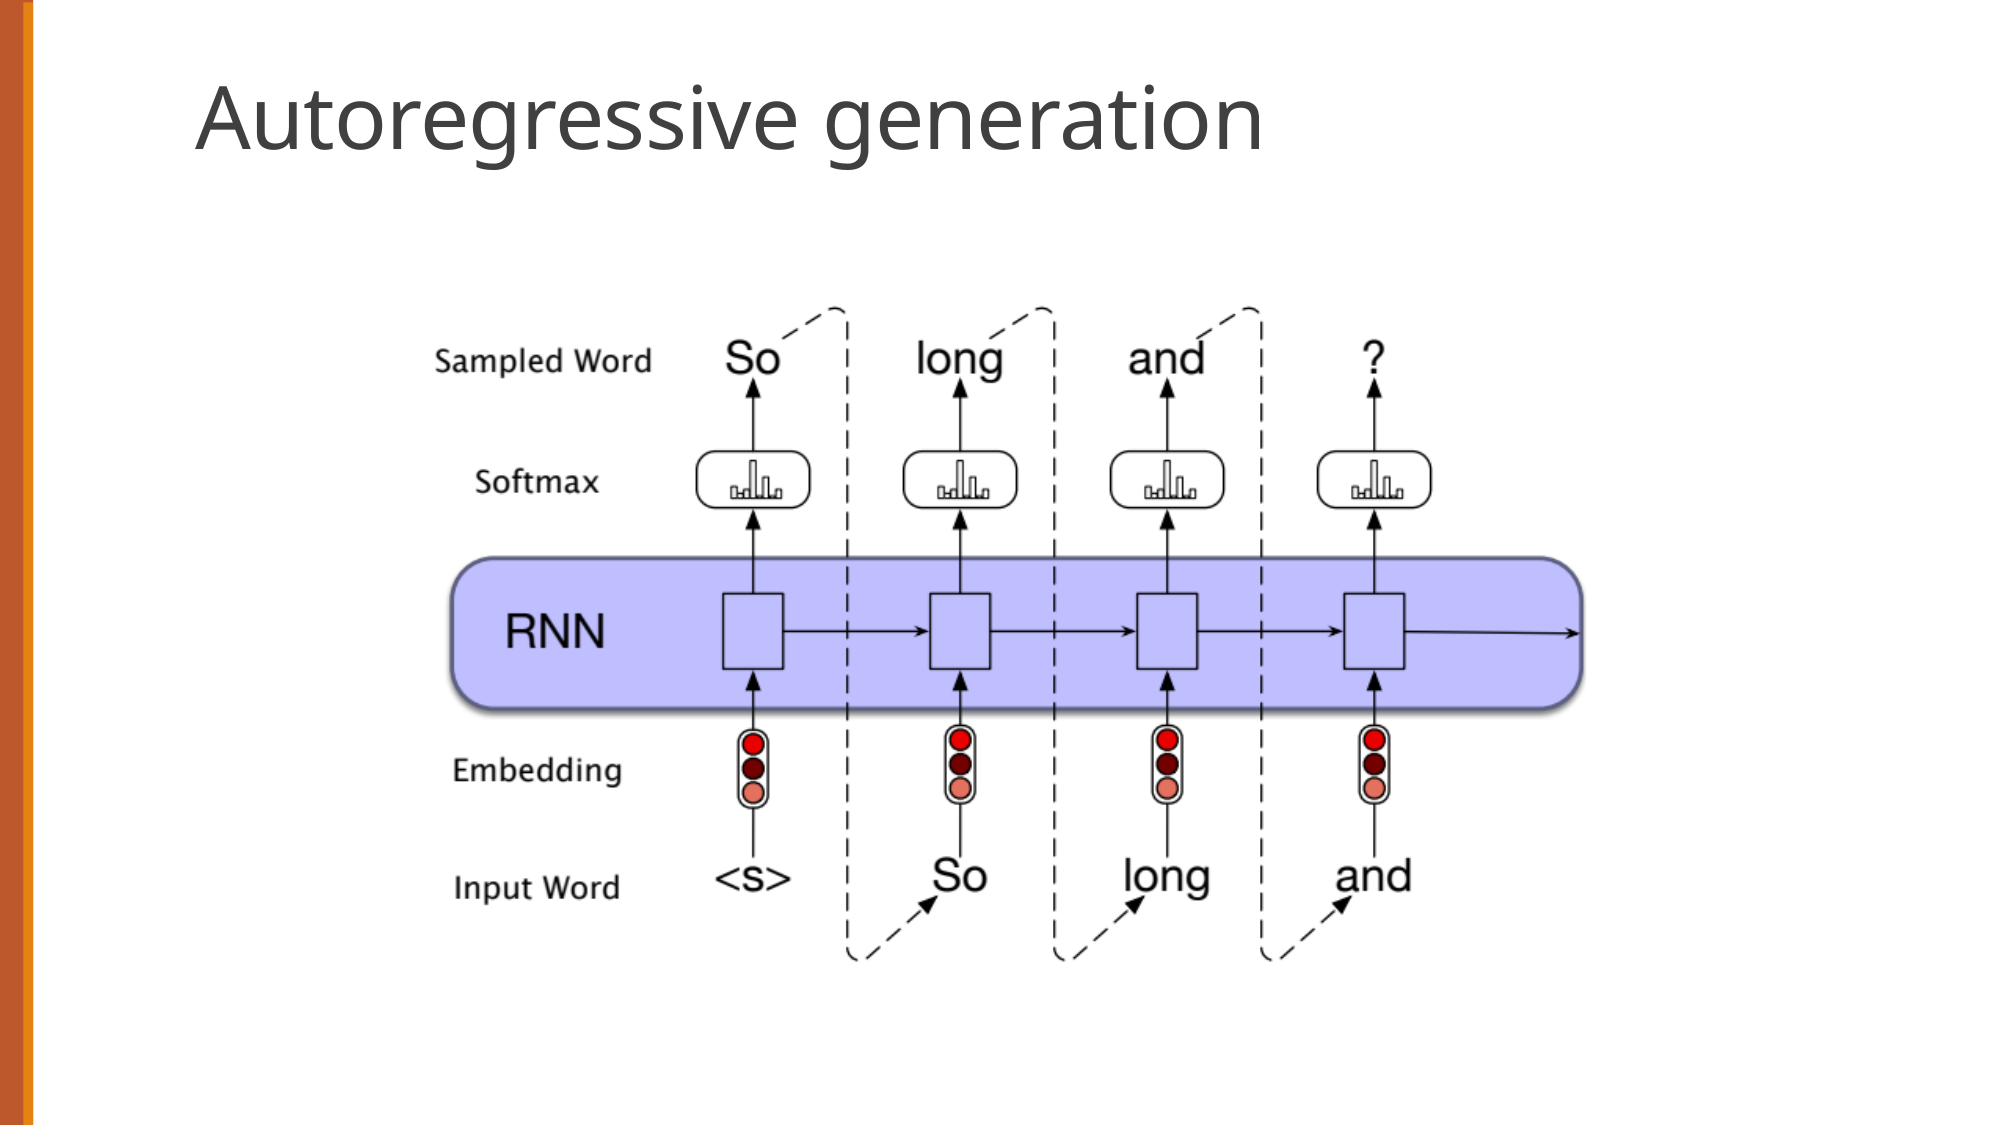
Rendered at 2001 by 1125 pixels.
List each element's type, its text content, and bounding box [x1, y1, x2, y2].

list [423, 297, 1587, 978]
title Autoregressive generation [180, 26, 1830, 175]
